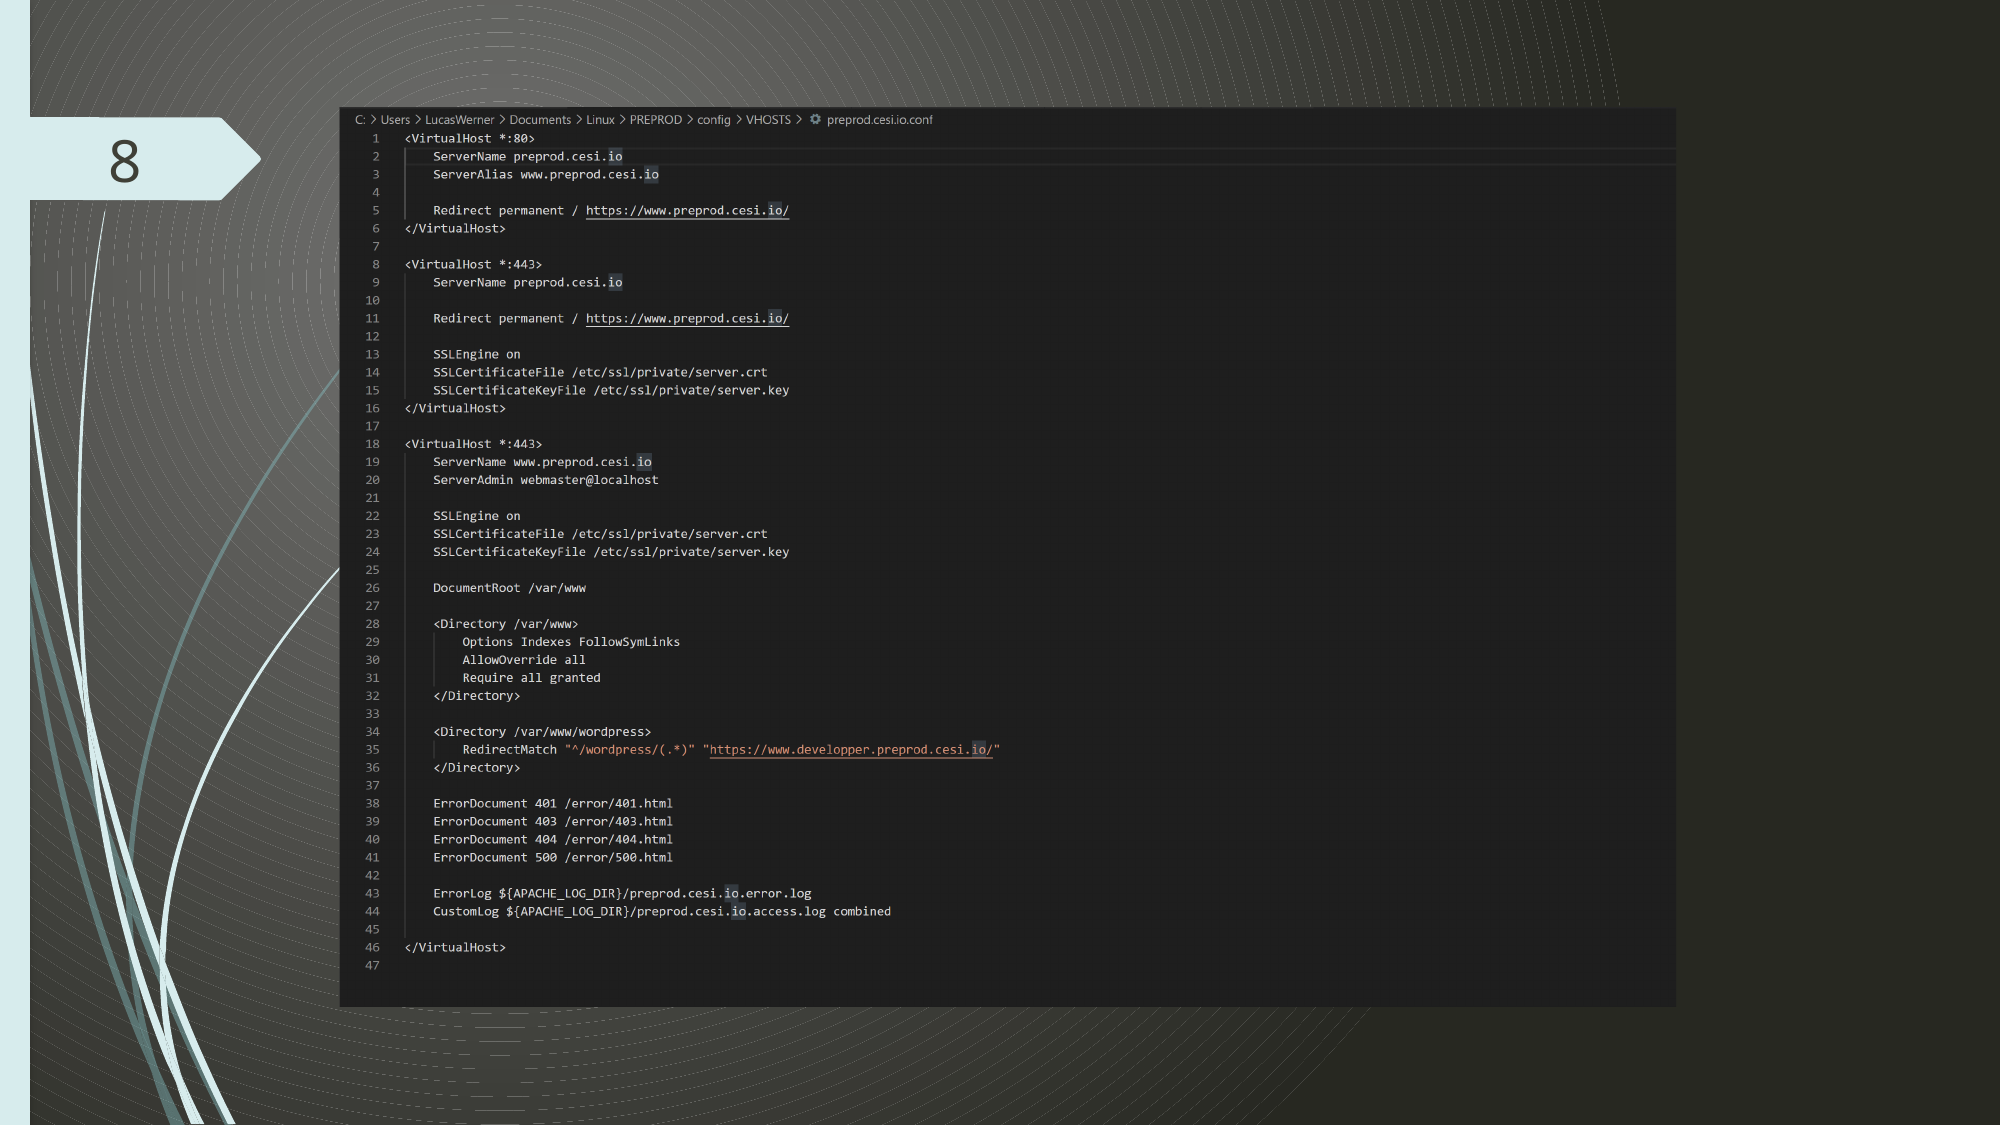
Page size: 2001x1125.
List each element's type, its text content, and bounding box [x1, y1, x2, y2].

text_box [339, 107, 1677, 1007]
text_box 8 [31, 116, 220, 202]
